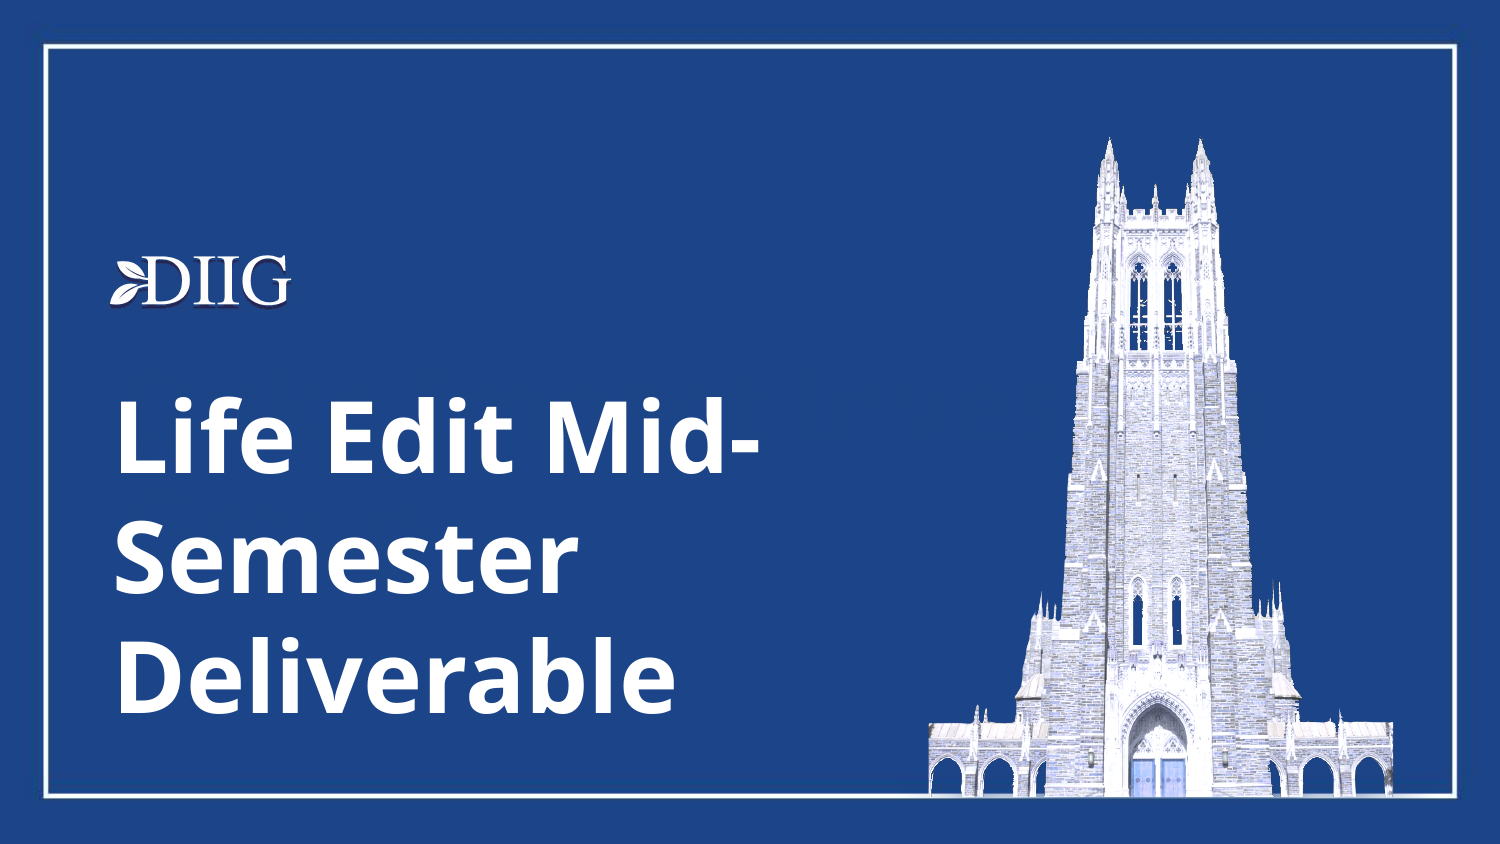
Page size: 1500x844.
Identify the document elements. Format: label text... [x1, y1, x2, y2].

title Life Edit Mid-Semester Deliverable [97, 358, 1031, 673]
picture [0, 0, 1500, 844]
